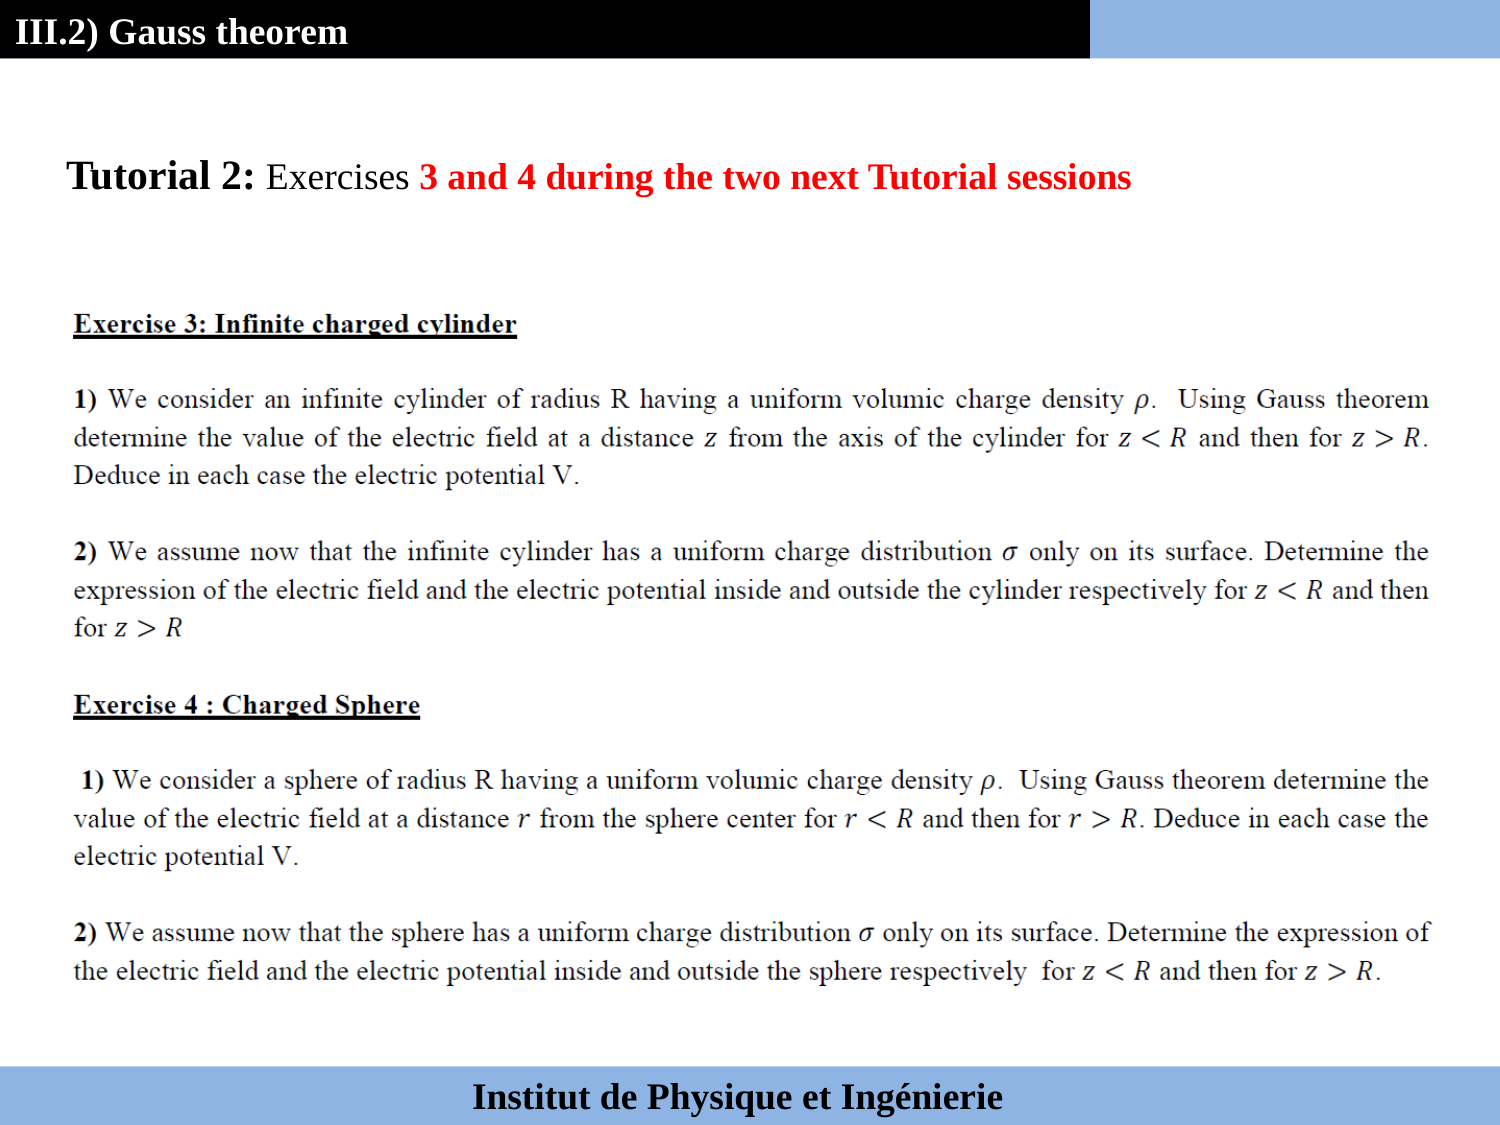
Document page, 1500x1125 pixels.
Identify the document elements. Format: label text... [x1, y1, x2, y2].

text_box [0, 1064, 400, 1125]
text_box III.2) Gauss theorem [0, 0, 785, 60]
text_box Institut de Physique et Ingénierie [400, 1064, 1028, 1125]
text_box [1092, 0, 1500, 61]
picture [46, 292, 1471, 1033]
text_box [785, 0, 1395, 60]
text_box Tutorial 2: Exercises 3 and 4 during the two next Tutorial sessions [51, 140, 1148, 206]
text_box [1028, 1064, 1500, 1125]
